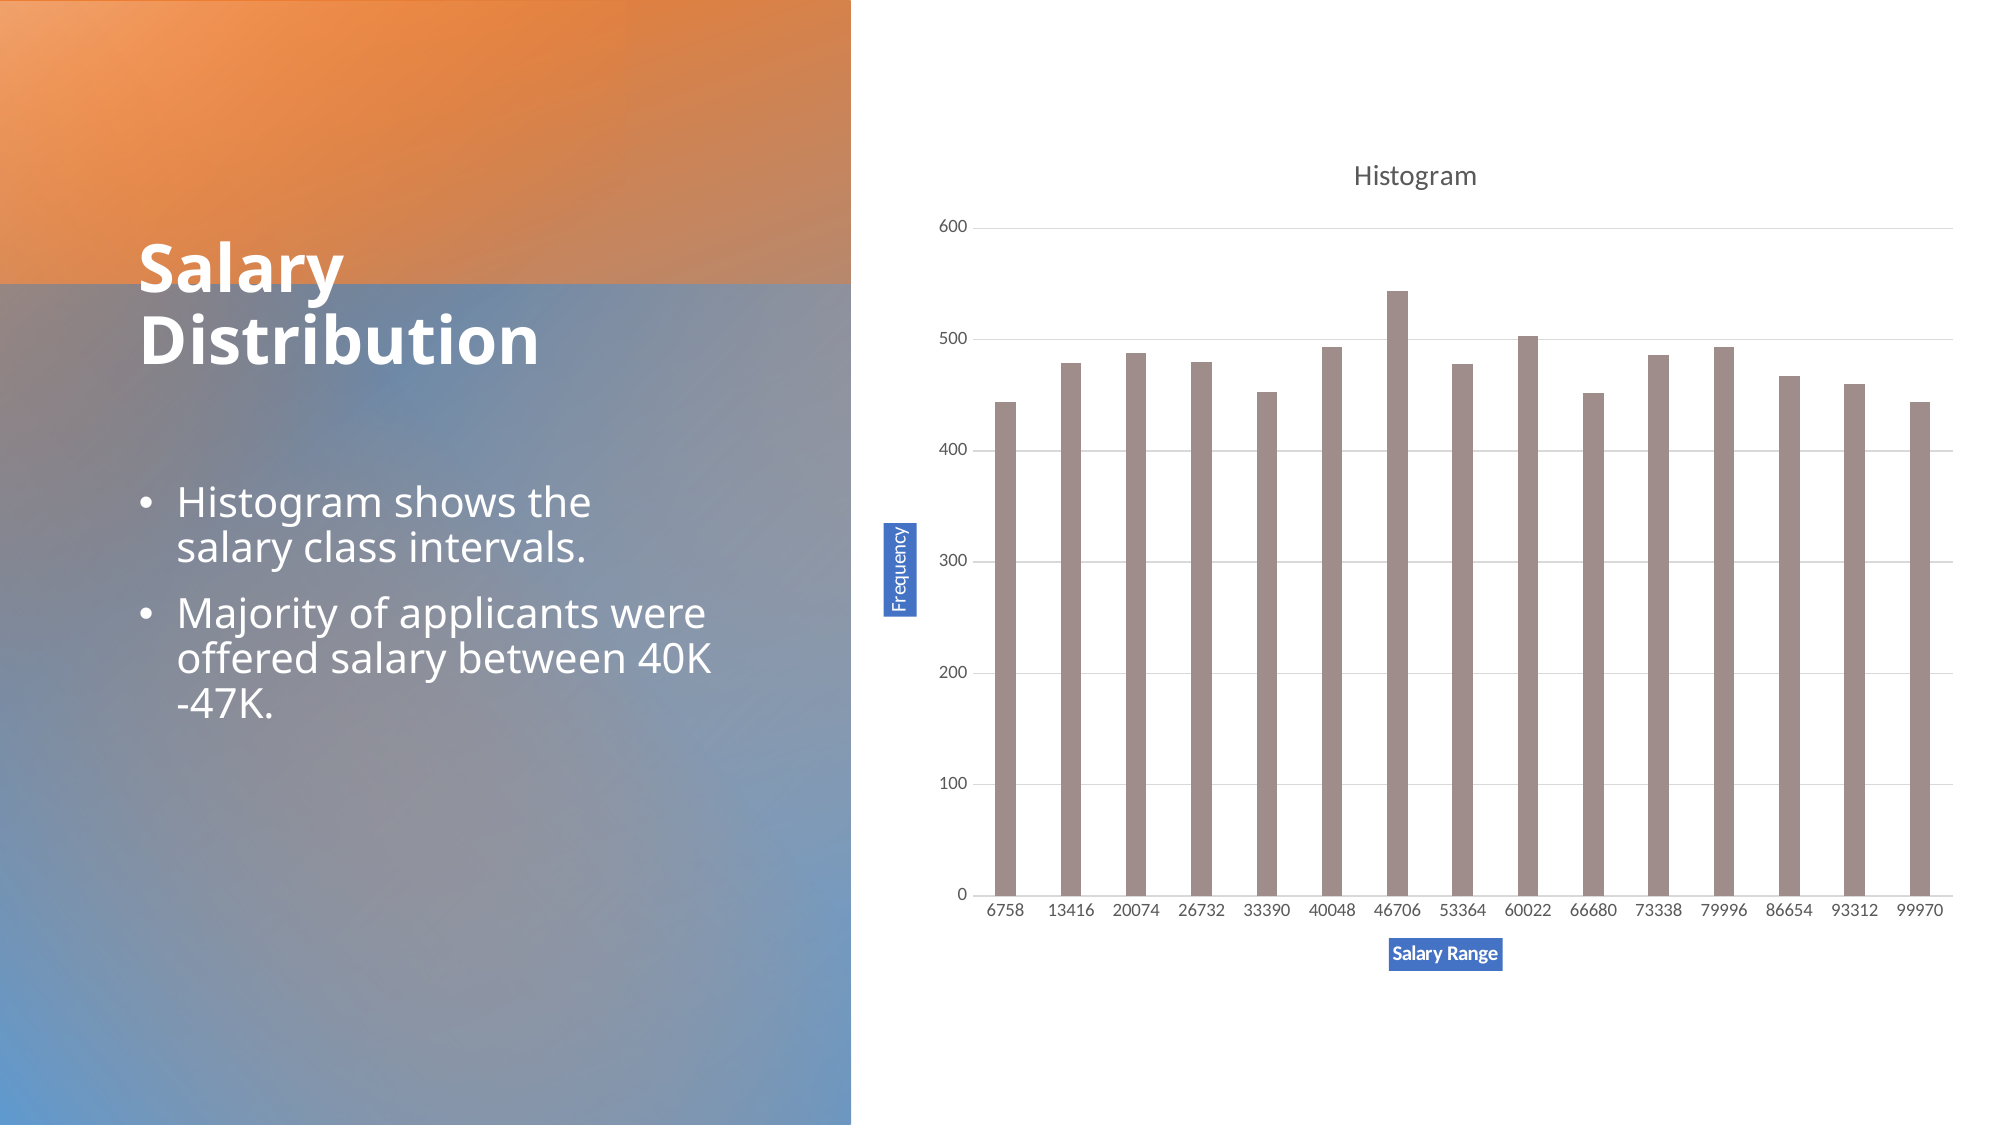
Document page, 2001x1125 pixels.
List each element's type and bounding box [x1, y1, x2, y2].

chart [856, 129, 1975, 996]
text_box [0, 0, 853, 1125]
